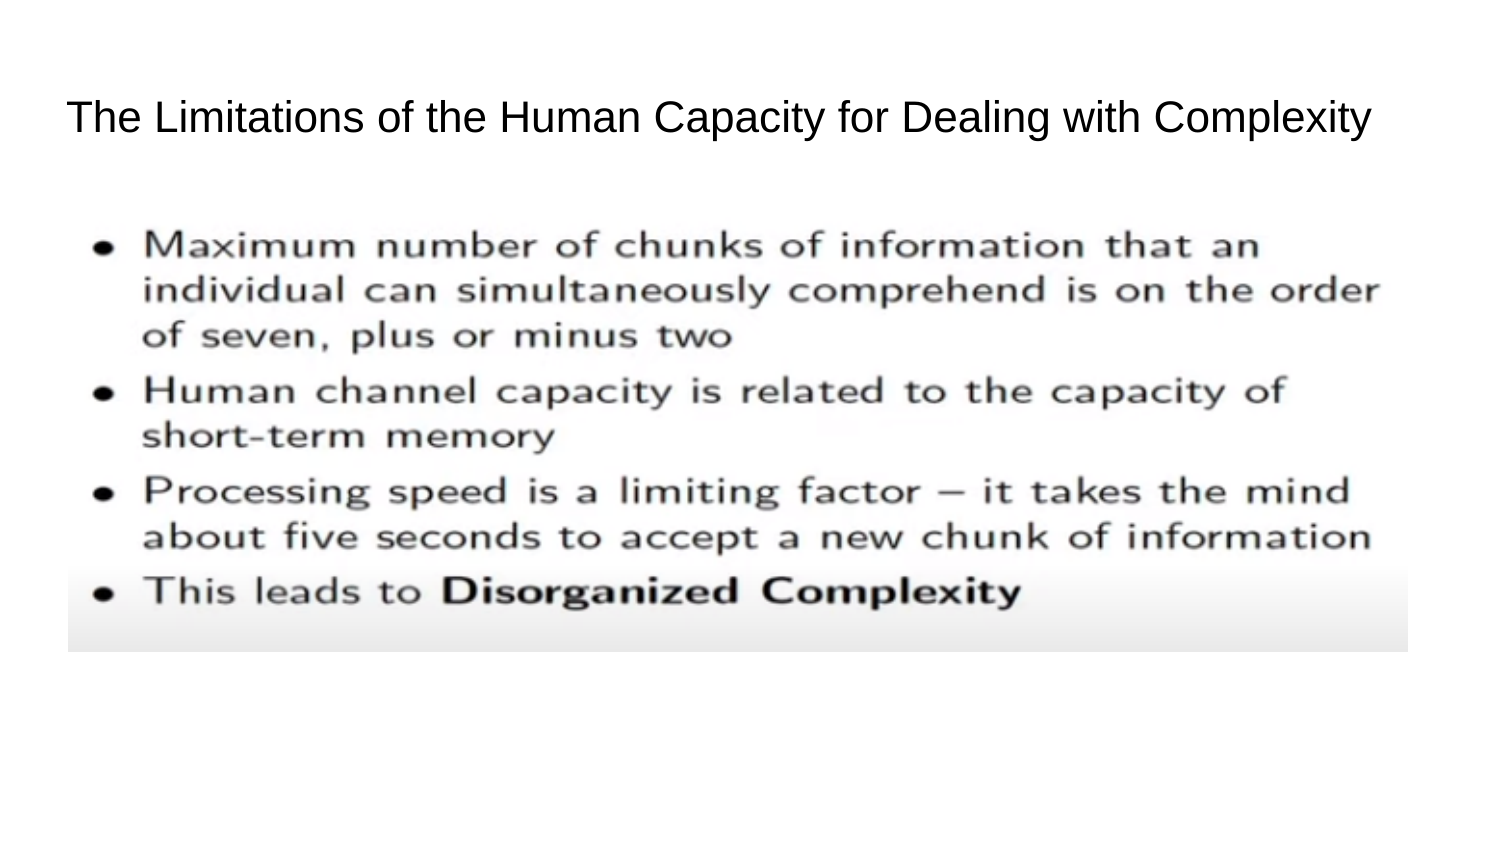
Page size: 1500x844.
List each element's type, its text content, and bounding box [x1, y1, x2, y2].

picture [67, 212, 1409, 653]
title The Limitations of the Human Capacity for Dealing with Complexity [51, 72, 1449, 167]
